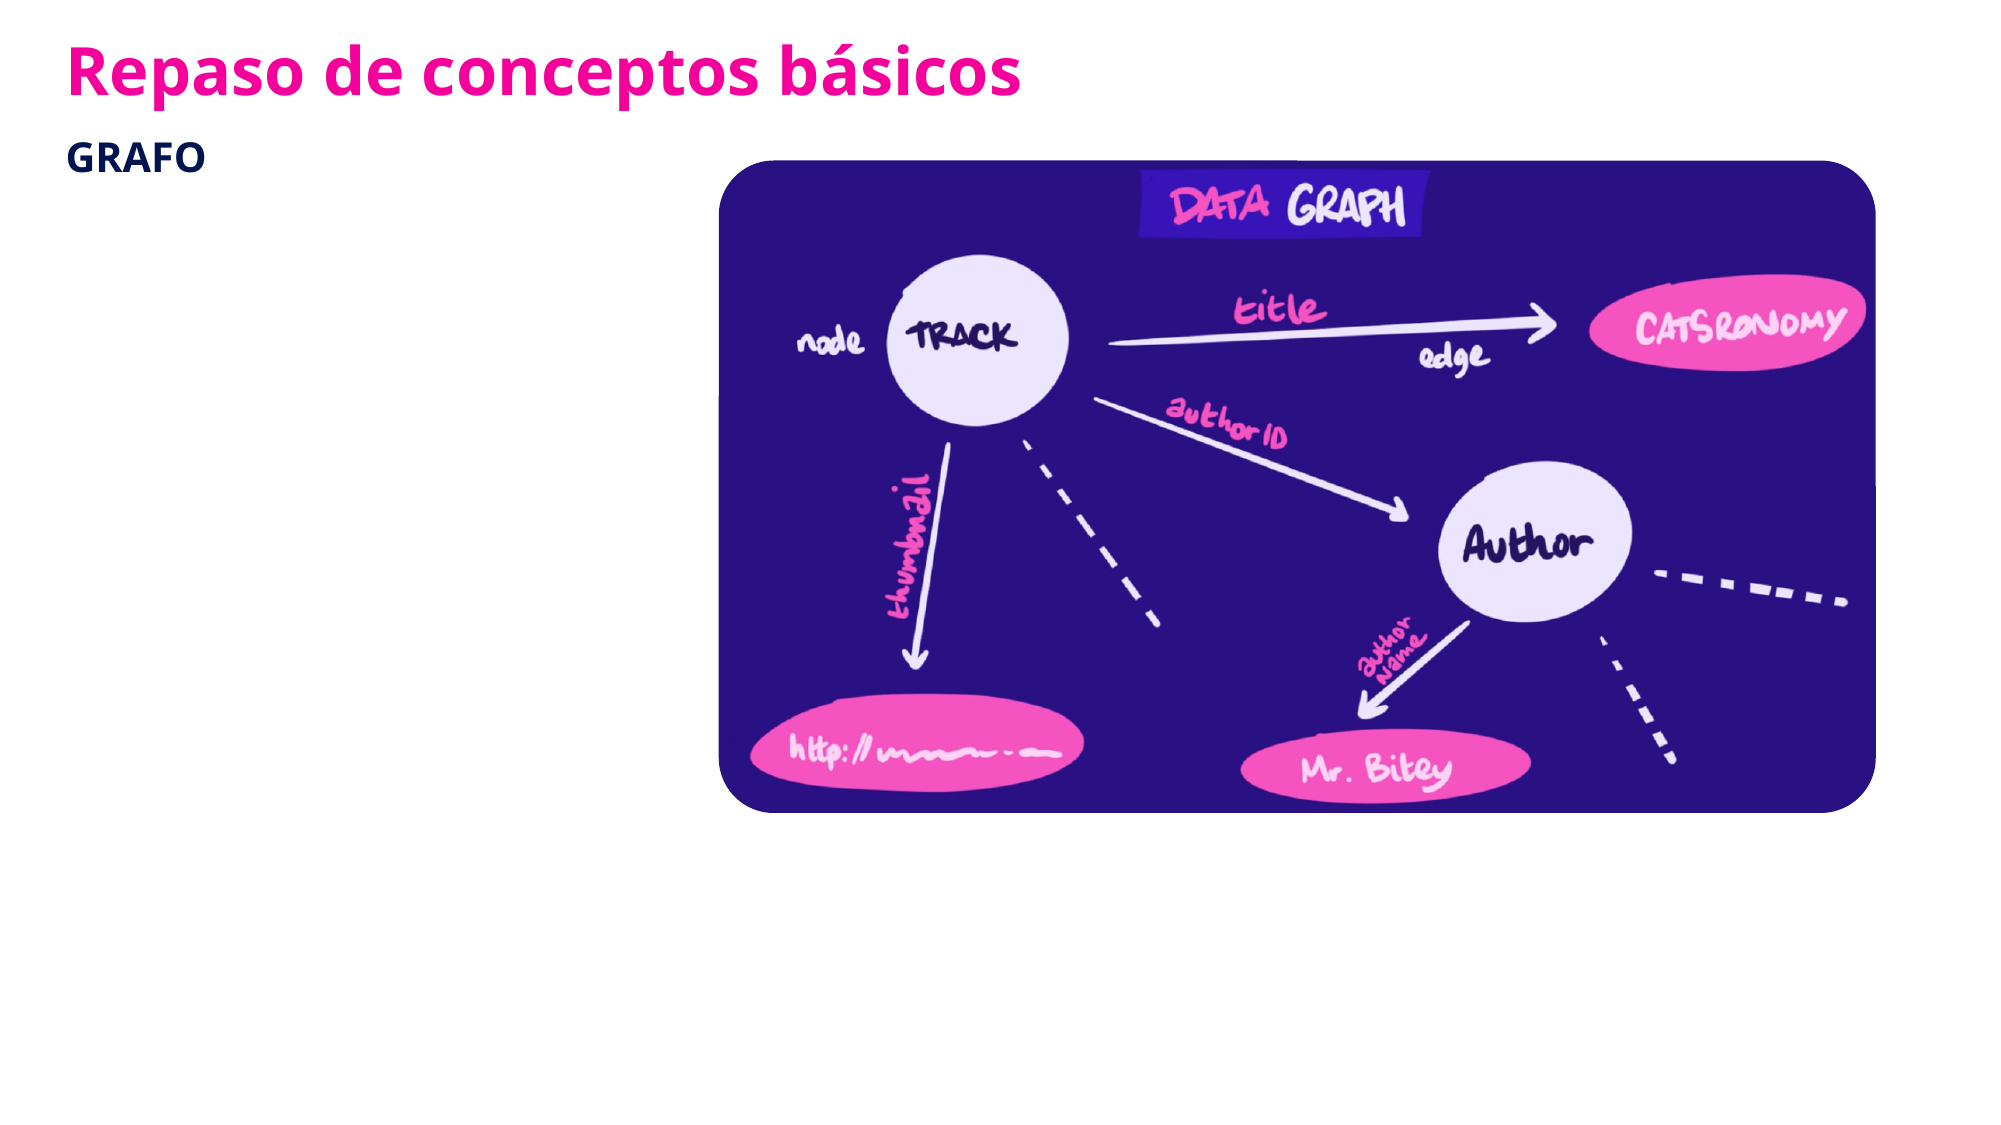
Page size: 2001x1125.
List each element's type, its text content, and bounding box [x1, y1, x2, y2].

title Repaso de conceptos básicos [50, 30, 1776, 118]
subtitle GRAFO [50, 129, 1551, 190]
picture [718, 160, 1876, 813]
